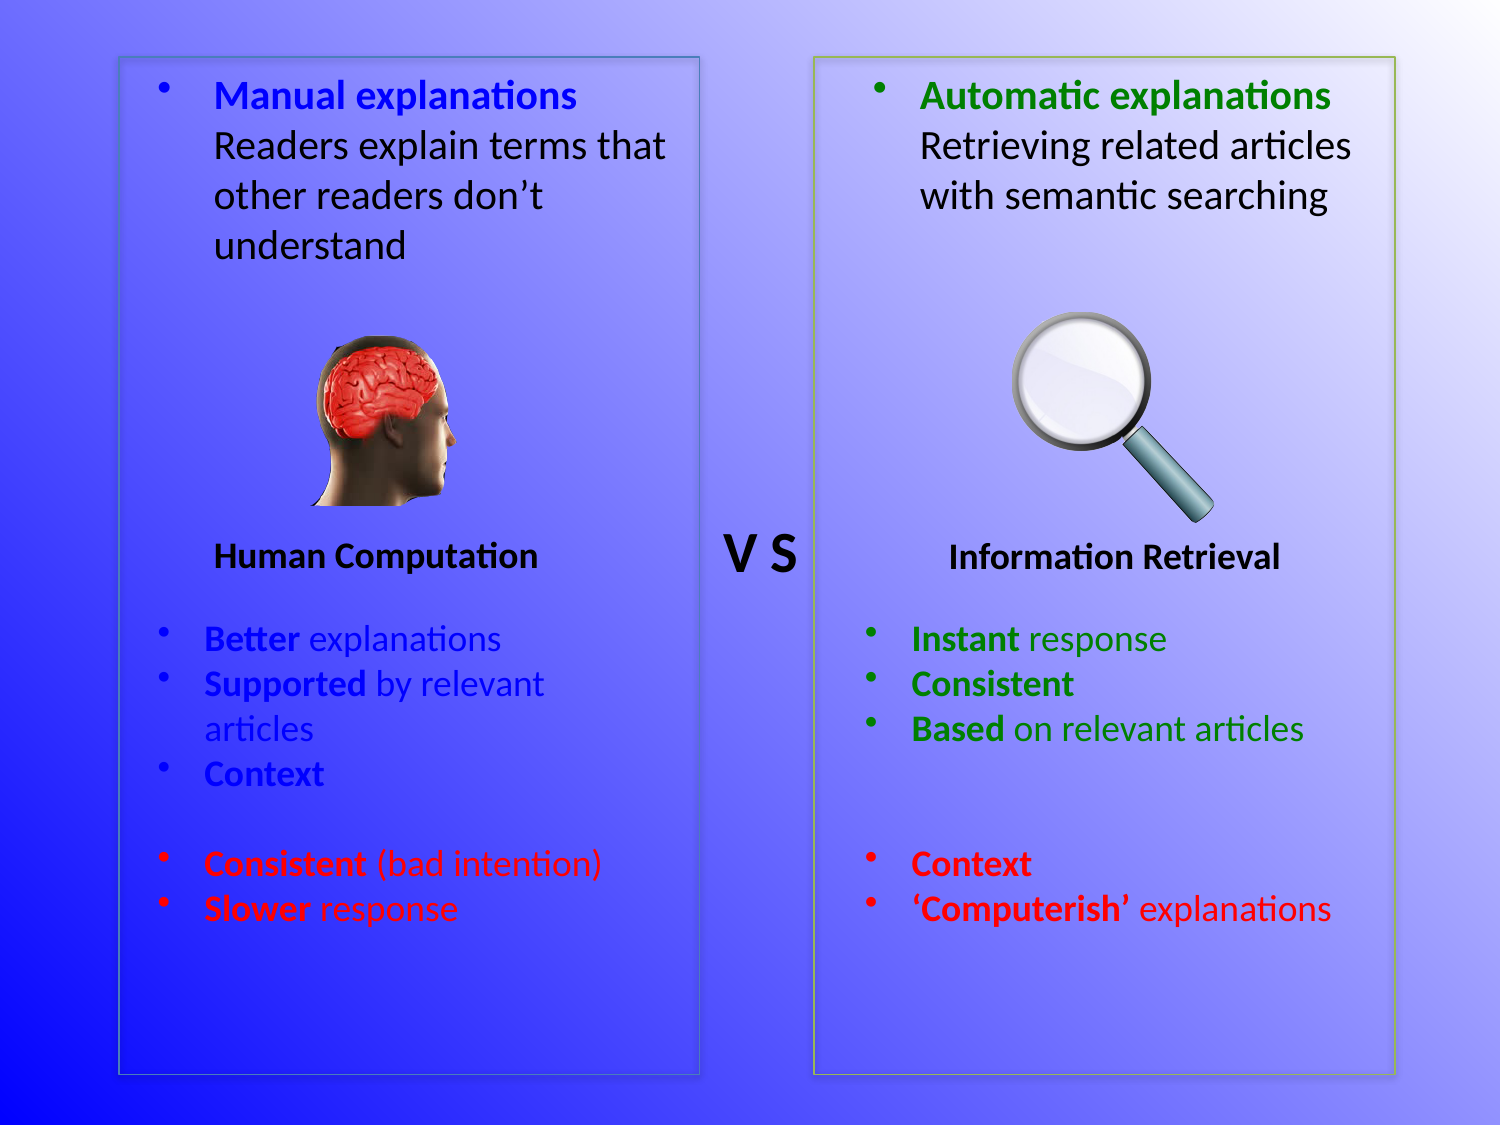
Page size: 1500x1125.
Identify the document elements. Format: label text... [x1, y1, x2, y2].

picture [1011, 311, 1216, 525]
text_box V S [708, 506, 814, 592]
text_box [118, 56, 700, 1075]
text_box Instant response Consistent Based on relevant articles Context ‘Computerish’ explanations [850, 606, 1363, 981]
picture [255, 301, 501, 507]
text_box Information Retrieval [933, 524, 1296, 585]
text_box [813, 56, 1396, 1075]
text_box Automatic explanations Retrieving related articles with semantic searching [858, 60, 1416, 226]
text_box Better explanations Supported by relevant articles Context Consistent (bad intention) Slower response [142, 606, 656, 981]
text_box Manual explanations Readers explain terms that other readers don’t understand [142, 60, 700, 326]
text_box Human Computation [199, 524, 554, 584]
